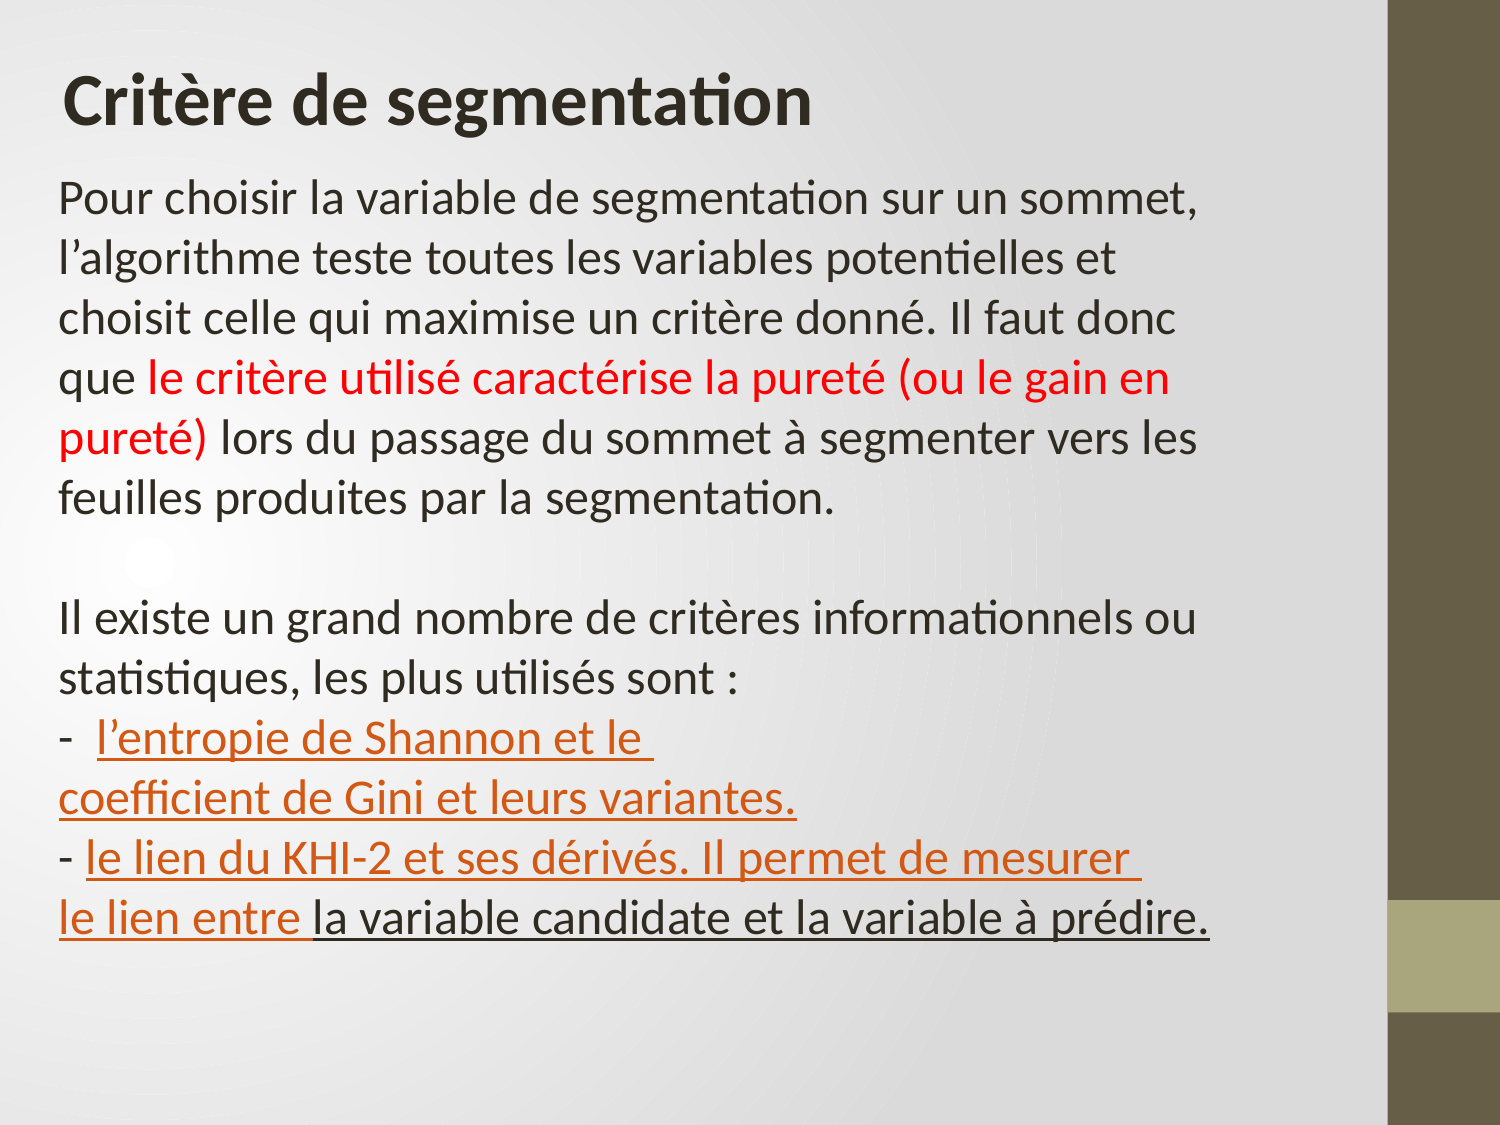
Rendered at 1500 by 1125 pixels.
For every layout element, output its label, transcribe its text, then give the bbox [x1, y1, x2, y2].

text_box Pour choisir la variable de segmentation sur un sommet, l’algorithme teste toutes les variables potentielles et choisit celle qui maximise un critère donné. Il faut donc que le critère utilisé caractérise la pureté (ou le gain en pureté) lors du passage du sommet à segmenter vers les feuilles produites par la segmentation. Il existe un grand nombre de critères informationnels ou statistiques, les plus utilisés sont : - l’entropie de Shannon et le coefficient de Gini et leurs variantes. - le lien du KHI-2 et ses dérivés. Il permet de mesurer le lien entre la variable candidate et la variable à prédire. [44, 157, 1251, 952]
text_box Critère de segmentation [48, 43, 830, 148]
